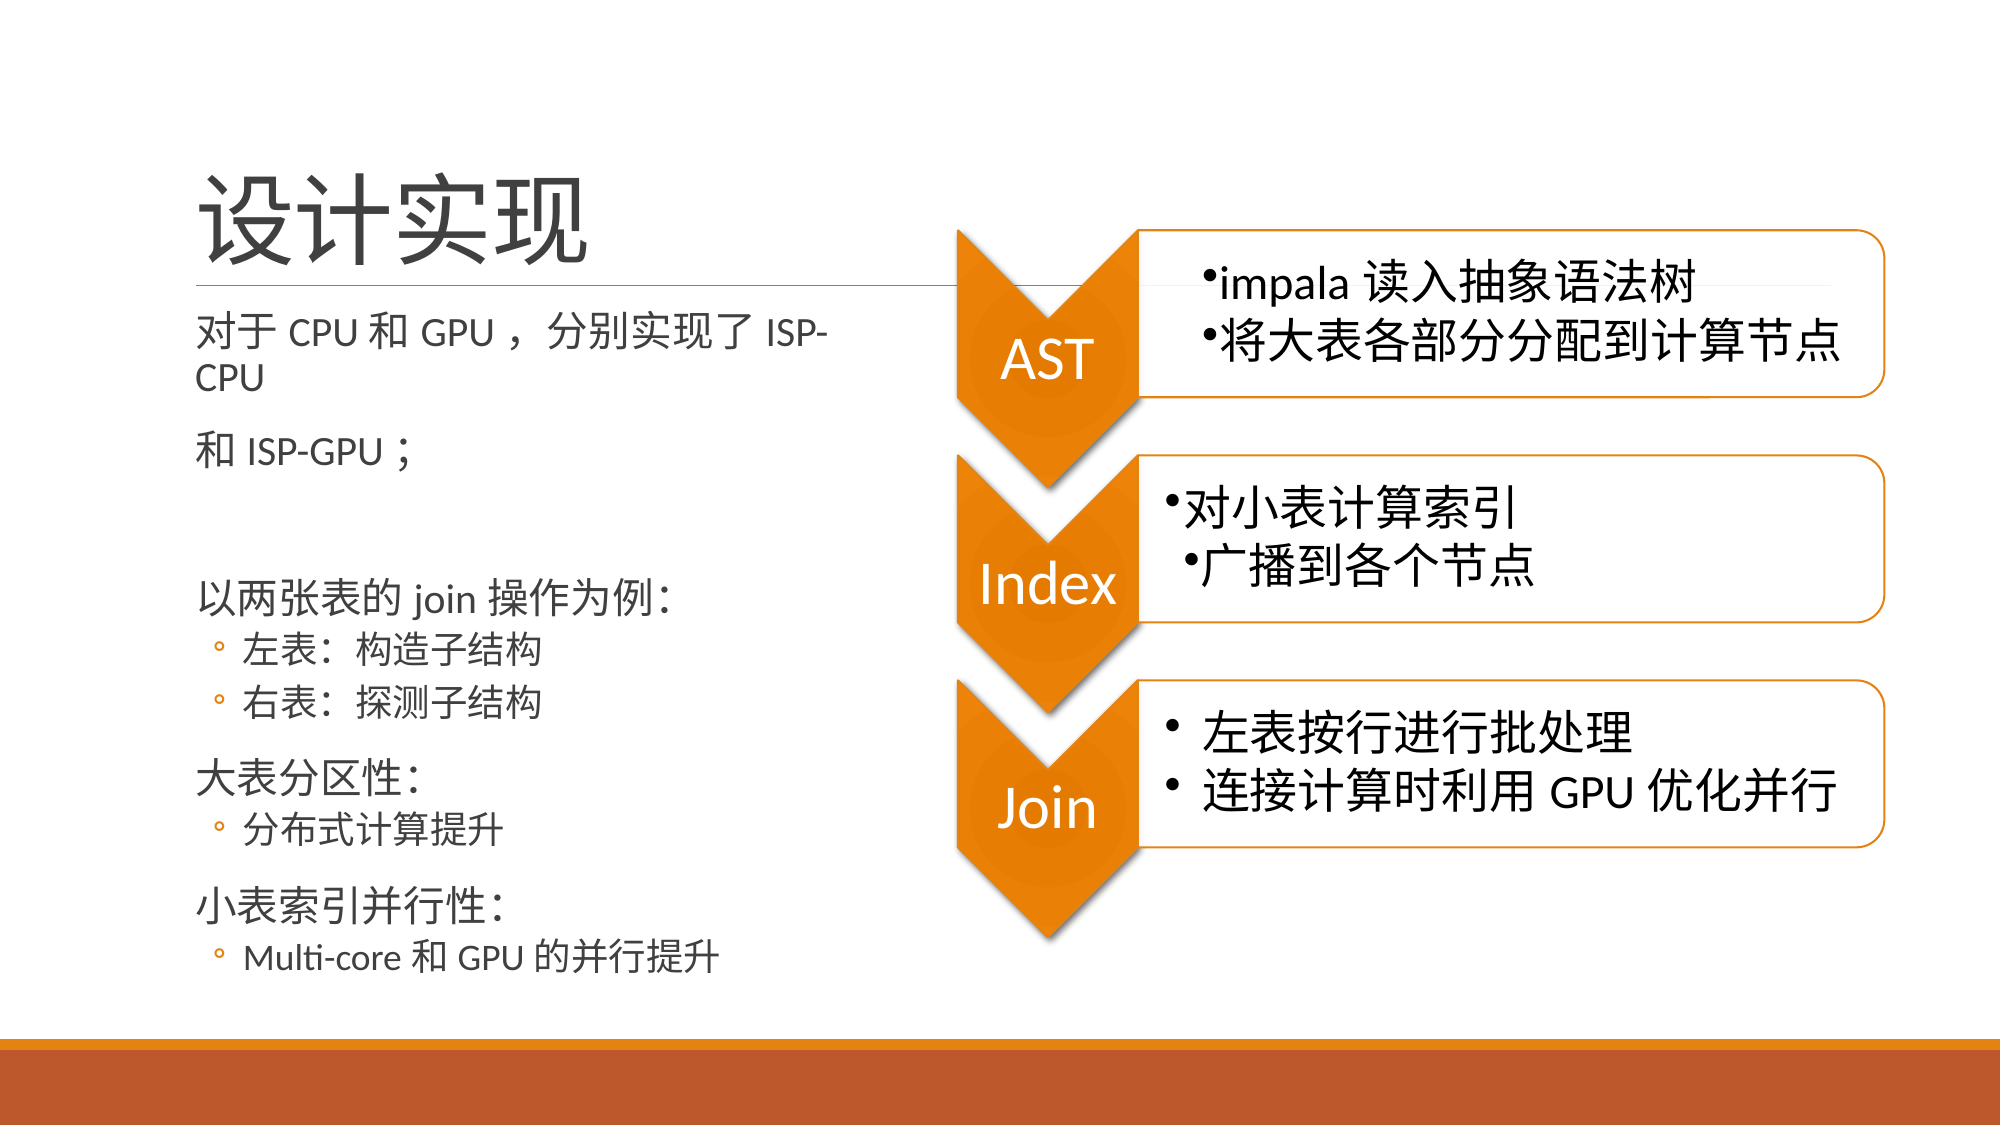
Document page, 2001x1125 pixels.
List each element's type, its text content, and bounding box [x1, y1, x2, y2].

list 对于CPU和GPU，分别实现了ISP-CPU 和ISP-GPU； 以两张表的join操作为例： 左表：构造子结构 右表：探测子结构 大表分区性： 分布式计算提升 小表索引并行性： Multi-core和GPU的并行提升 [180, 302, 861, 963]
title 设计实现 [180, 47, 1830, 285]
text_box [957, 229, 1885, 938]
